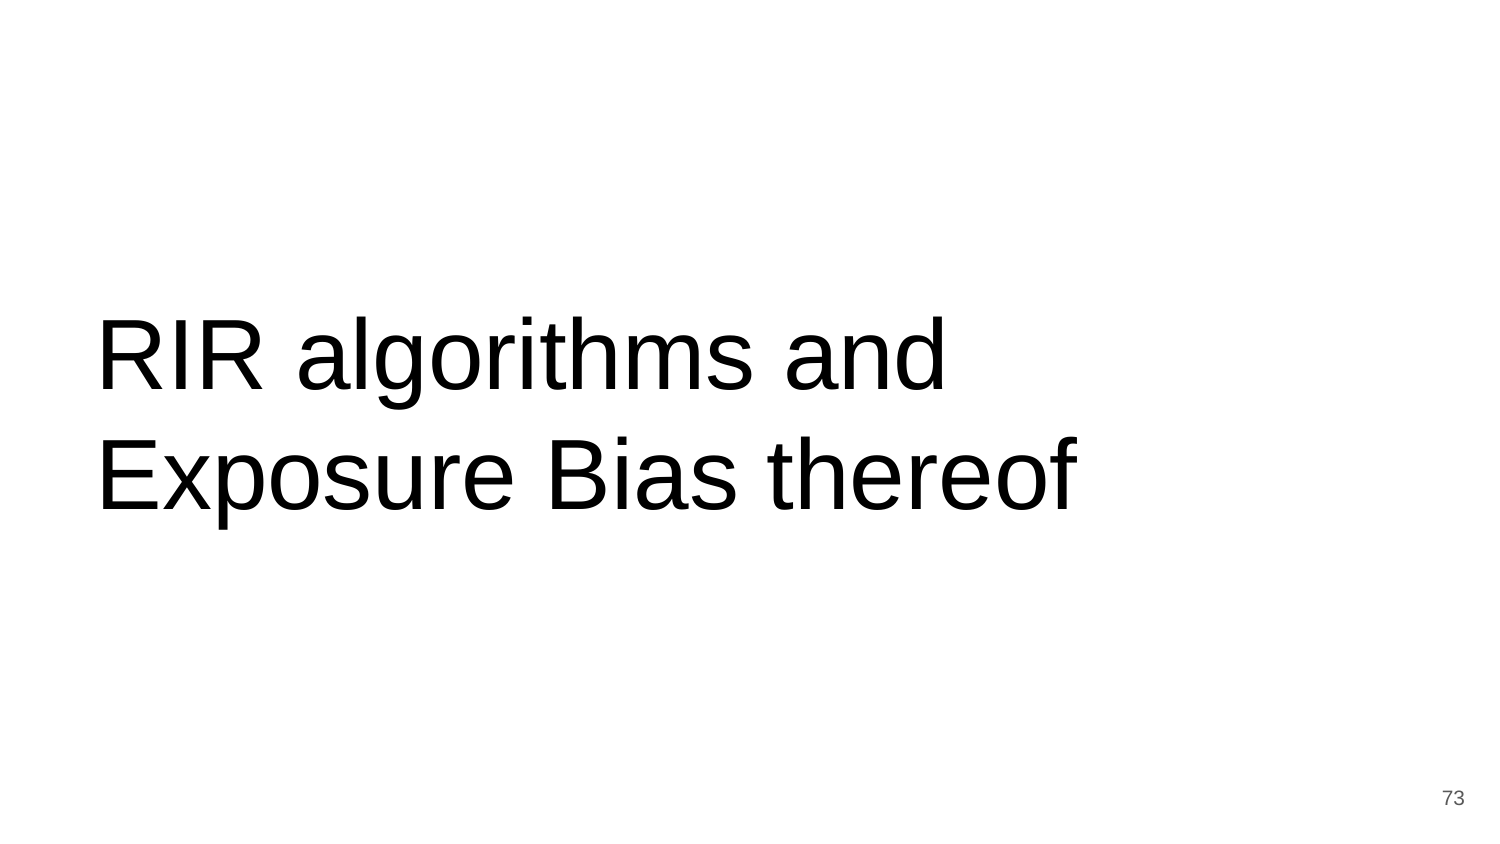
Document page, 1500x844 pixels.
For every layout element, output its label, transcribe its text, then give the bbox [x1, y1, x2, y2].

slide_number ‹#› [1389, 764, 1480, 830]
title RIR algorithms and Exposure Bias thereof [80, 73, 1125, 745]
